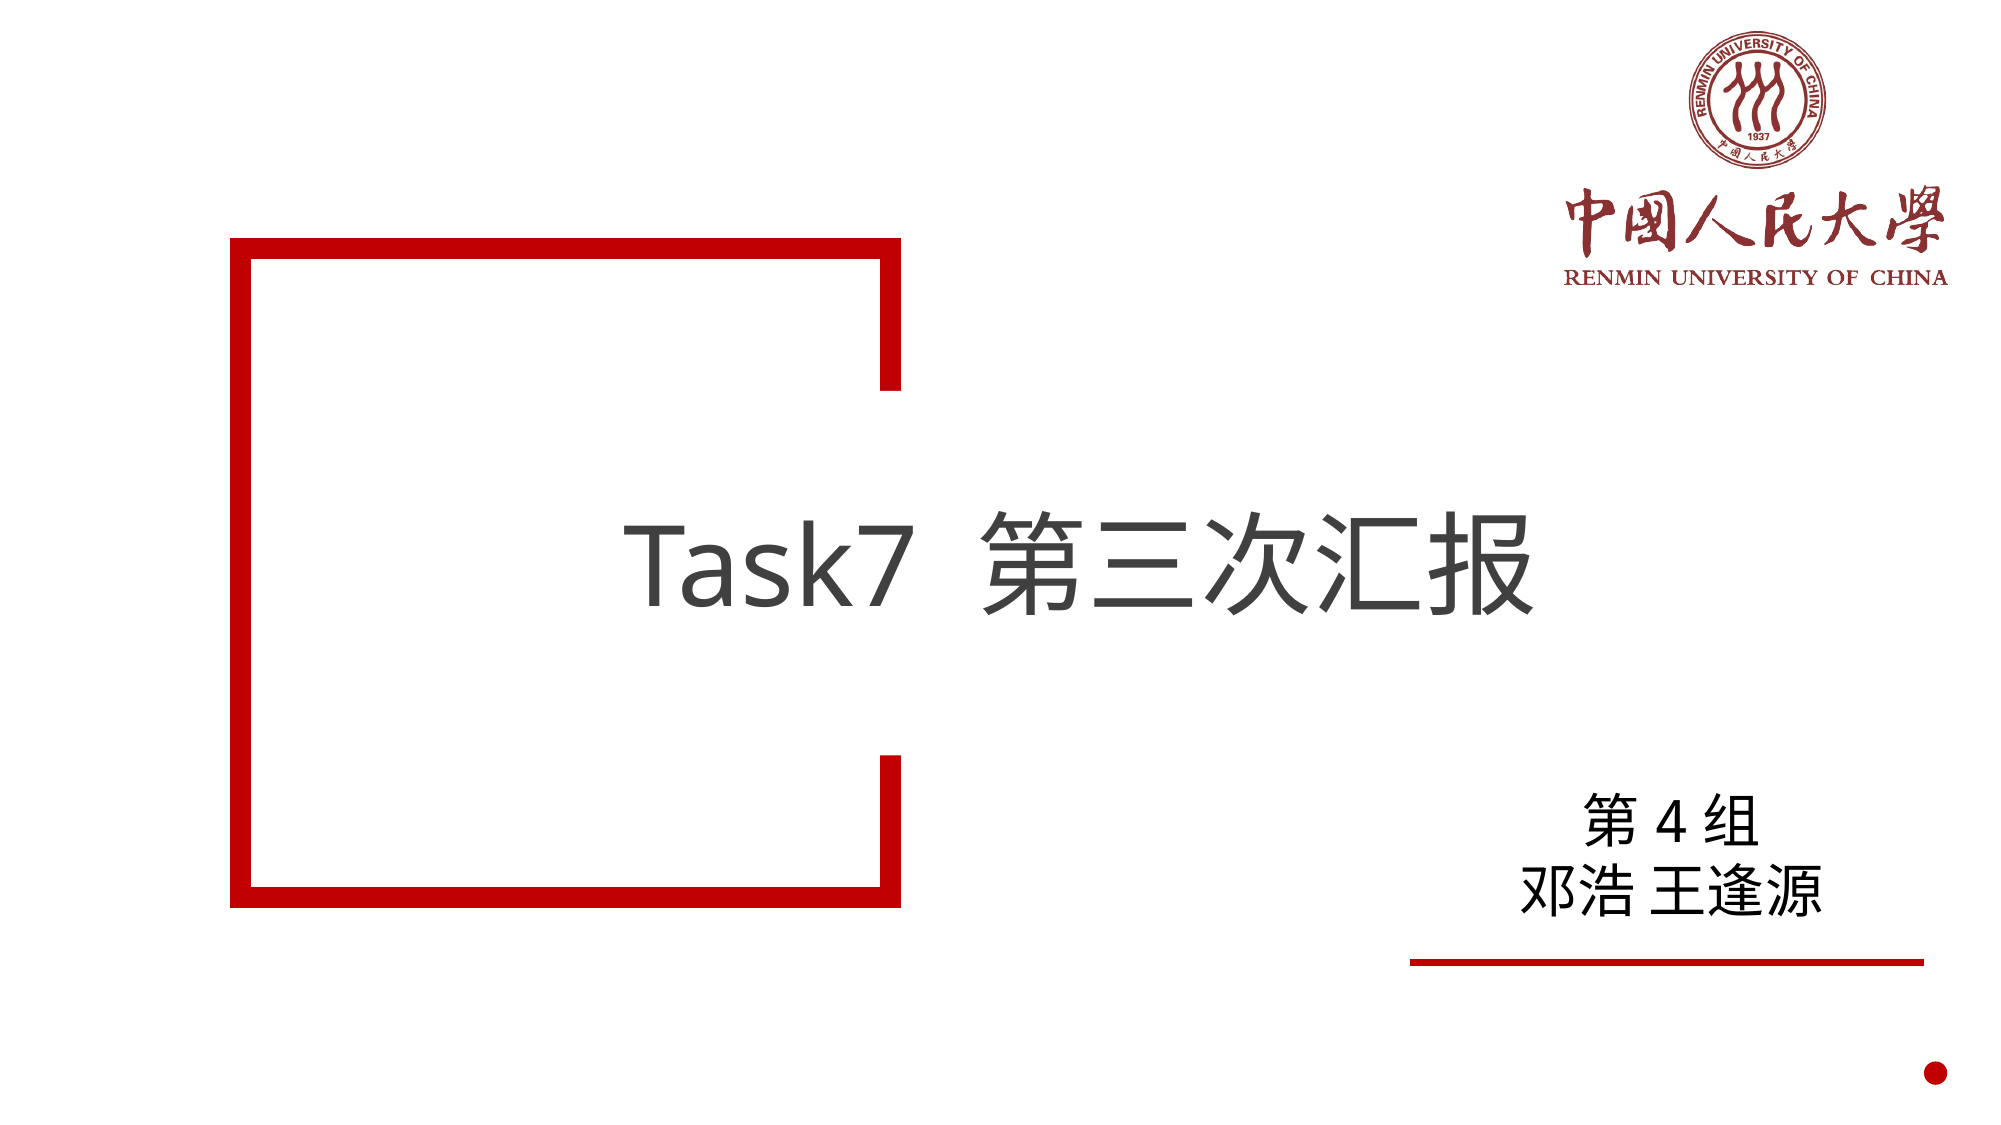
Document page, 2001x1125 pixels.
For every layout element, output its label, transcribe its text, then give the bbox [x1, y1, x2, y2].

text_box 第4组 邓浩 王逢源 [1395, 777, 1948, 932]
text_box Task7 第三次汇报 [609, 486, 1553, 637]
picture [1564, 31, 1948, 285]
text_box [240, 247, 891, 899]
text_box [1922, 1060, 1949, 1086]
text_box [583, 390, 920, 756]
